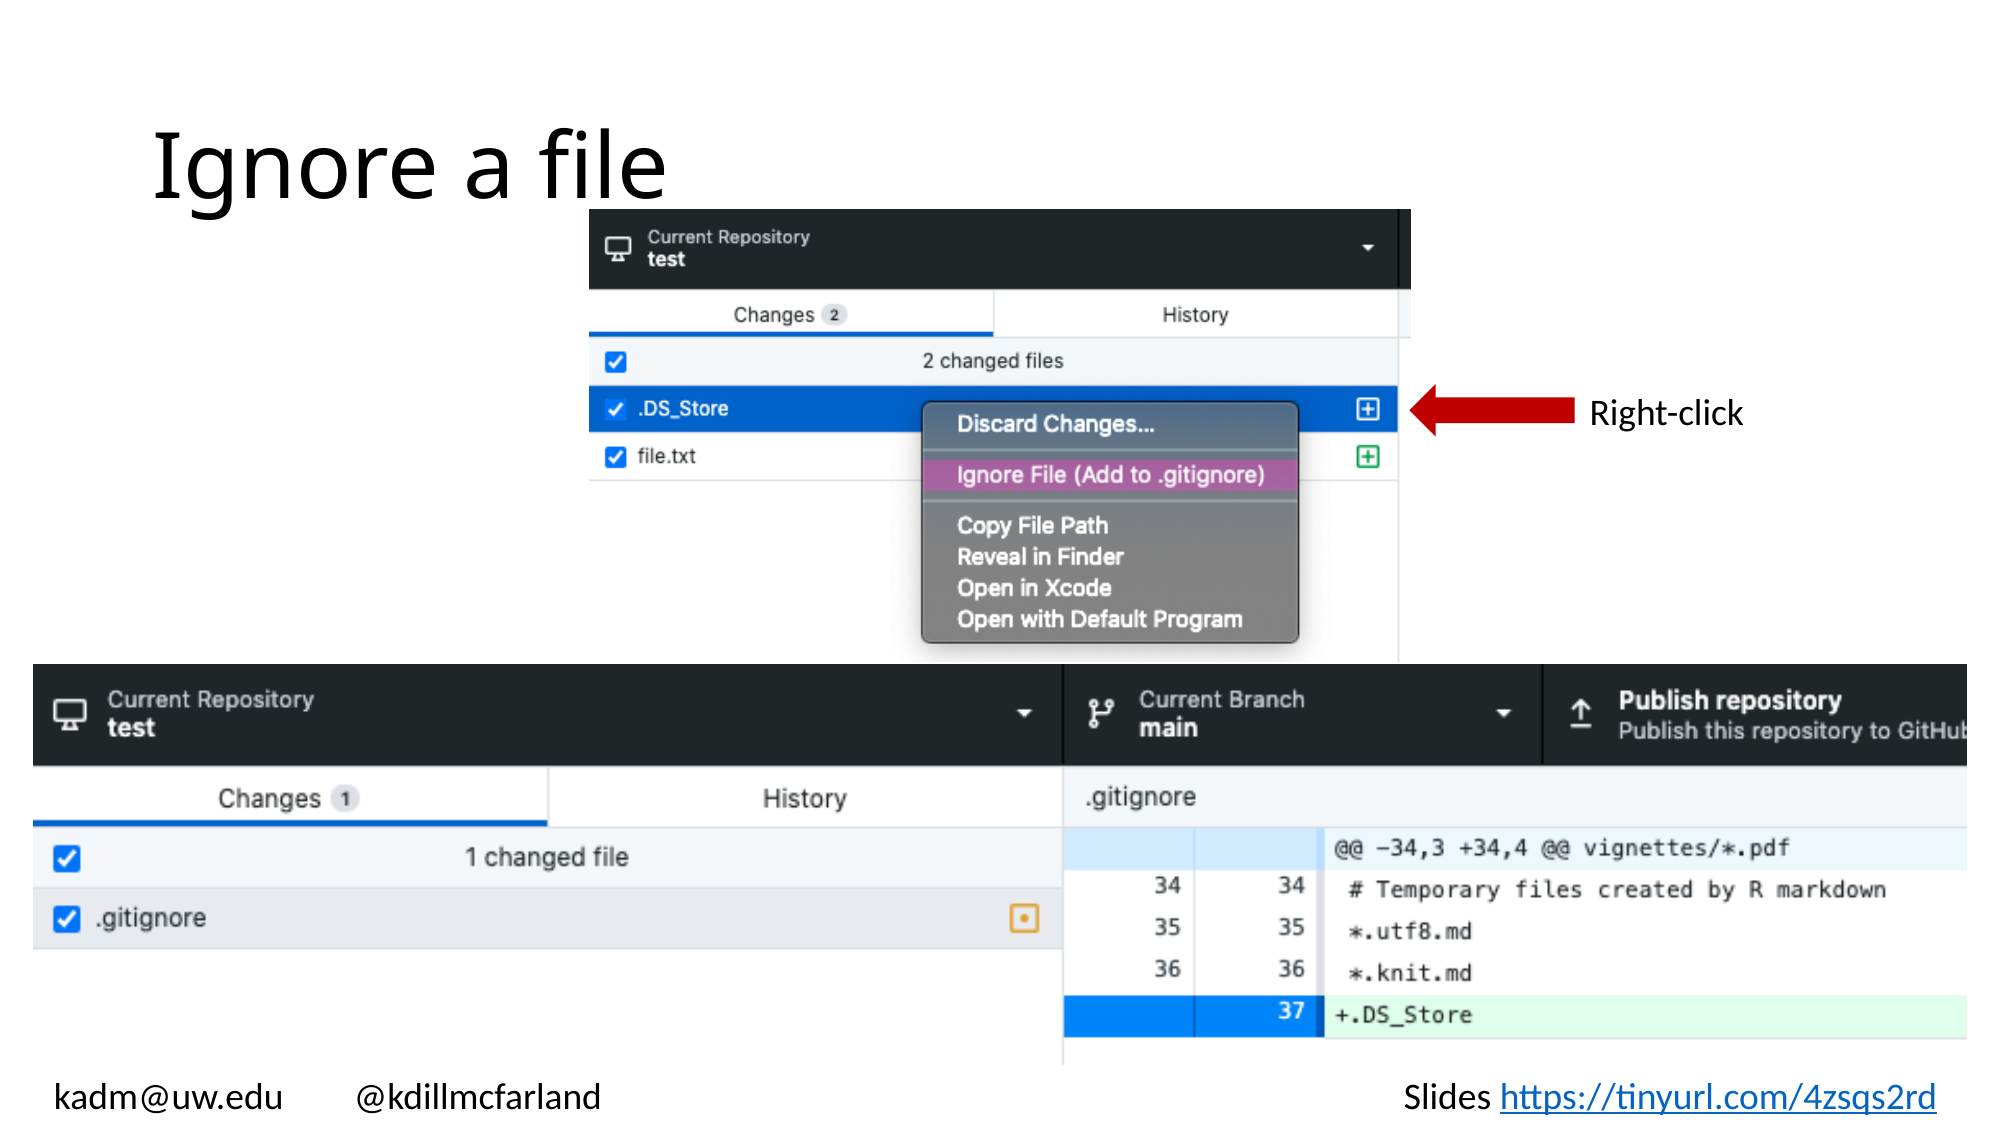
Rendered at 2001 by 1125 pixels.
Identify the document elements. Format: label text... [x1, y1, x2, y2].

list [589, 209, 1411, 662]
text_box Right-click [1574, 381, 1759, 441]
title Ignore a file [137, 59, 1863, 278]
picture [33, 664, 1967, 1065]
text_box kadm@uw.edu @kdillmcfarland Slides https://tinyurl.com/4zsqs2rd [0, 1064, 2000, 1125]
text_box [1411, 384, 1574, 437]
